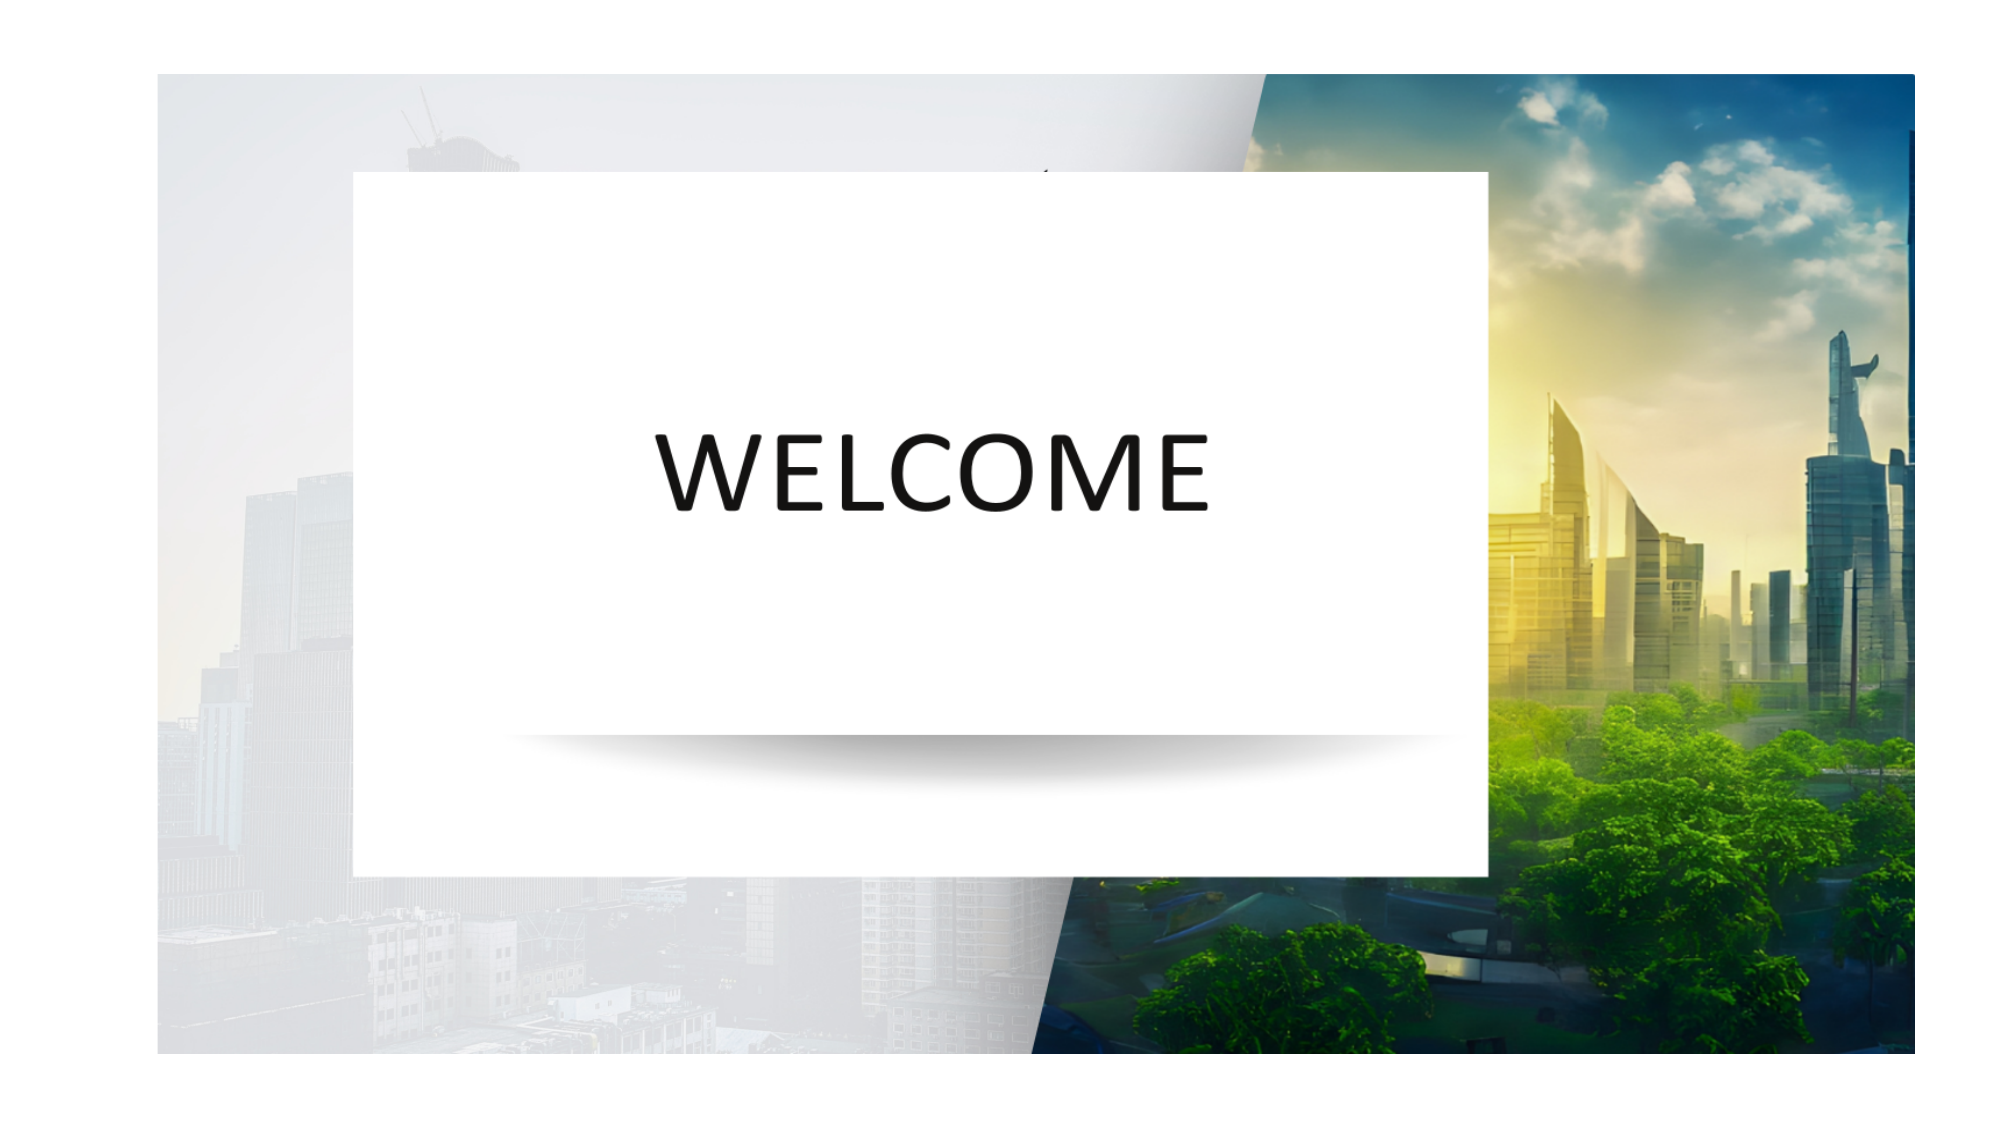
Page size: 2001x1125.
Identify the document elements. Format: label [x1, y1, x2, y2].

picture [53, 74, 1915, 1054]
